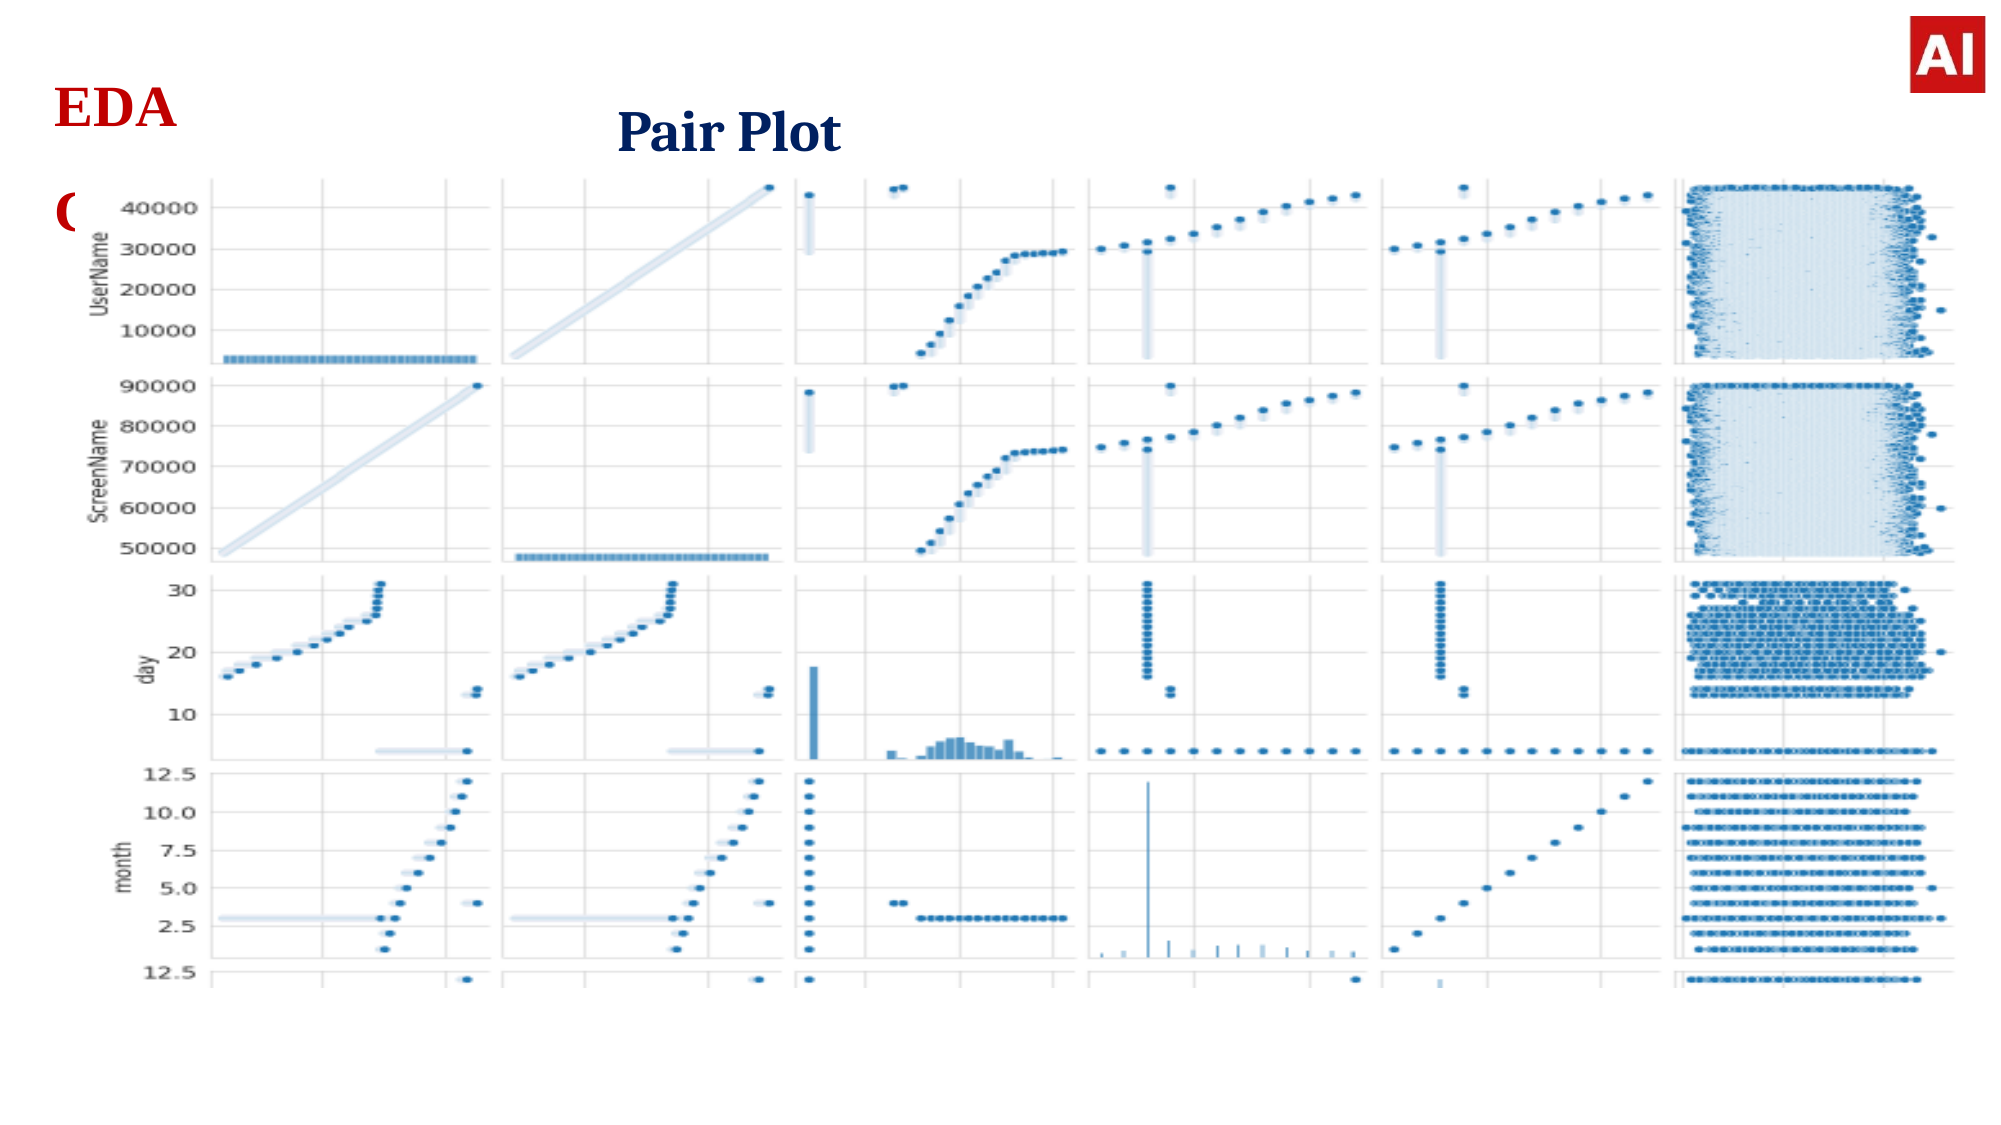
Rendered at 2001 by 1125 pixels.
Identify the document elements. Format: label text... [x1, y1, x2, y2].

picture [1908, 16, 1986, 93]
text_box Pair Plot [615, 56, 1075, 164]
text_box EDA Continued… [52, 31, 513, 244]
picture [74, 174, 1963, 988]
